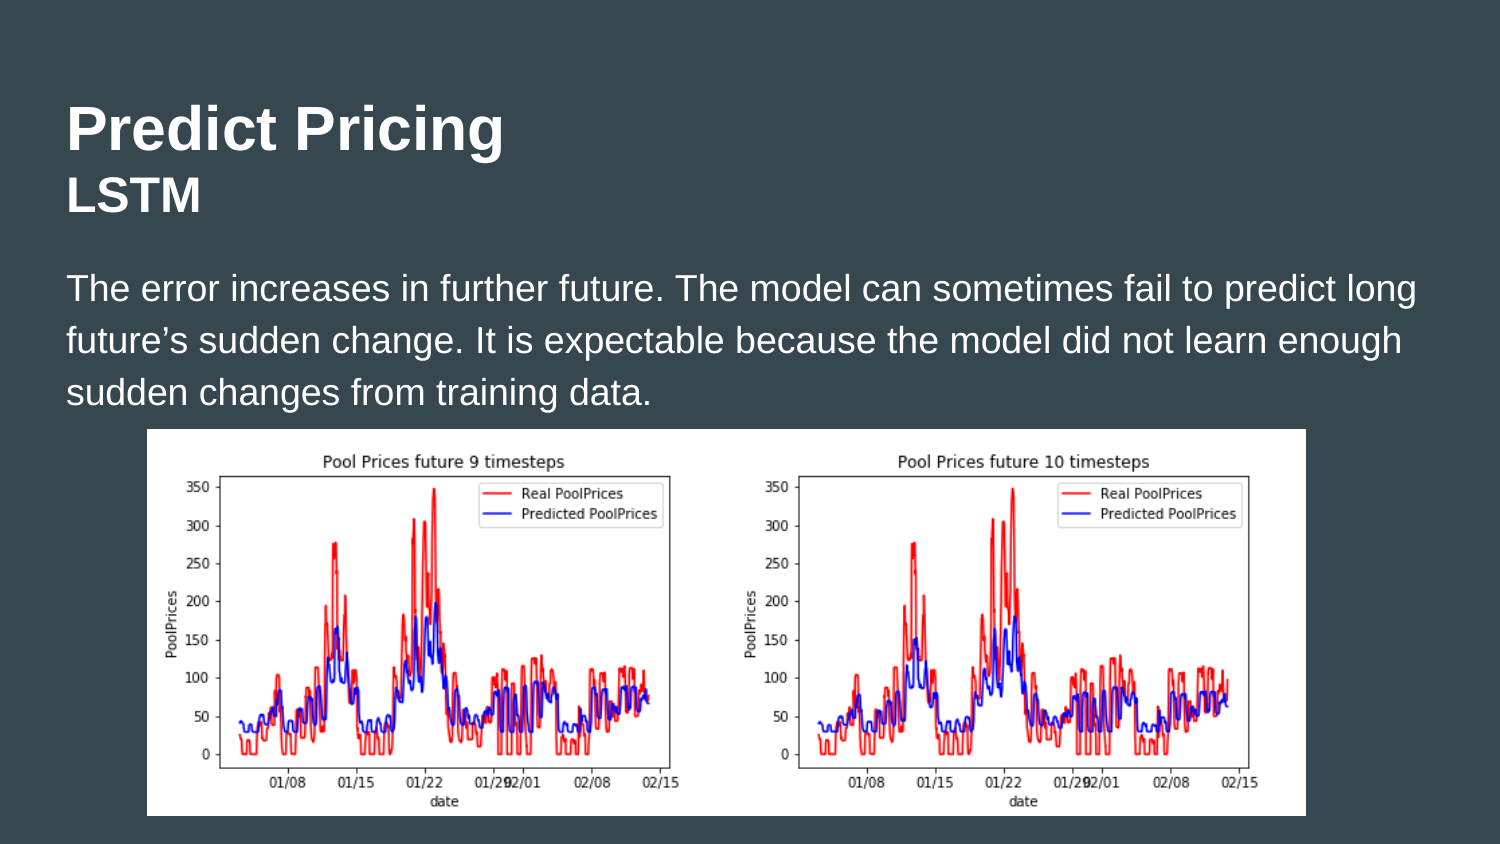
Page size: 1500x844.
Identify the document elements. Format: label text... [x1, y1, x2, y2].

list The error increases in further future. The model can sometimes fail to predict long future’s sudden change. It is expectable because the model did not learn enough sudden changes from training data. [51, 276, 1449, 737]
picture [147, 429, 1306, 816]
title Predict Pricing LSTM [51, 72, 1449, 276]
